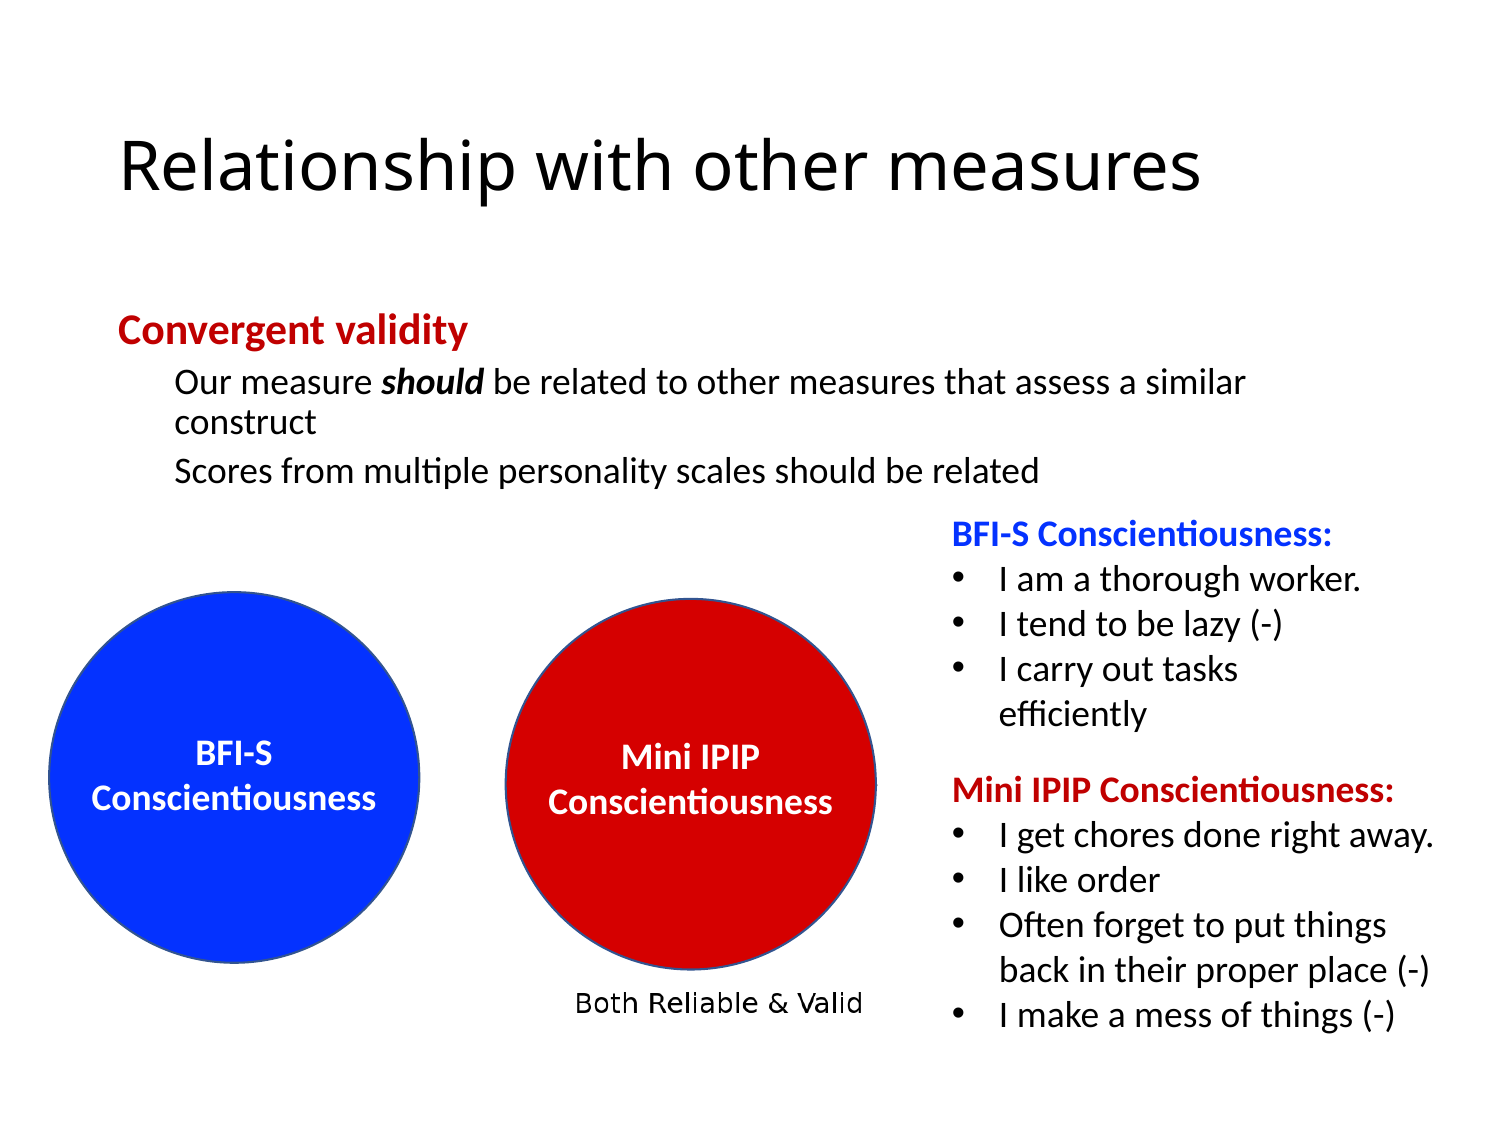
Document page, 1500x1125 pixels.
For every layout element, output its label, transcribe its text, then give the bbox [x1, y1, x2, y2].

text_box Mini IPIP Conscientiousness: I get chores done right away. I like order Often forget to put things back in their proper place (-) I make a mess of things (-) [937, 757, 1451, 1043]
picture [505, 574, 878, 1014]
text_box [48, 591, 421, 964]
text_box BFI-S Conscientiousness [75, 720, 394, 825]
text_box BFI-S Conscientiousness: I am a thorough worker. I tend to be lazy (-) I carry out tasks efficiently [937, 501, 1397, 742]
title Relationship with other measures [103, 59, 1397, 278]
list Convergent validity Our measure should be related to other measures that assess a similar construct Scores from multiple personality scales should be related [103, 299, 1397, 1014]
